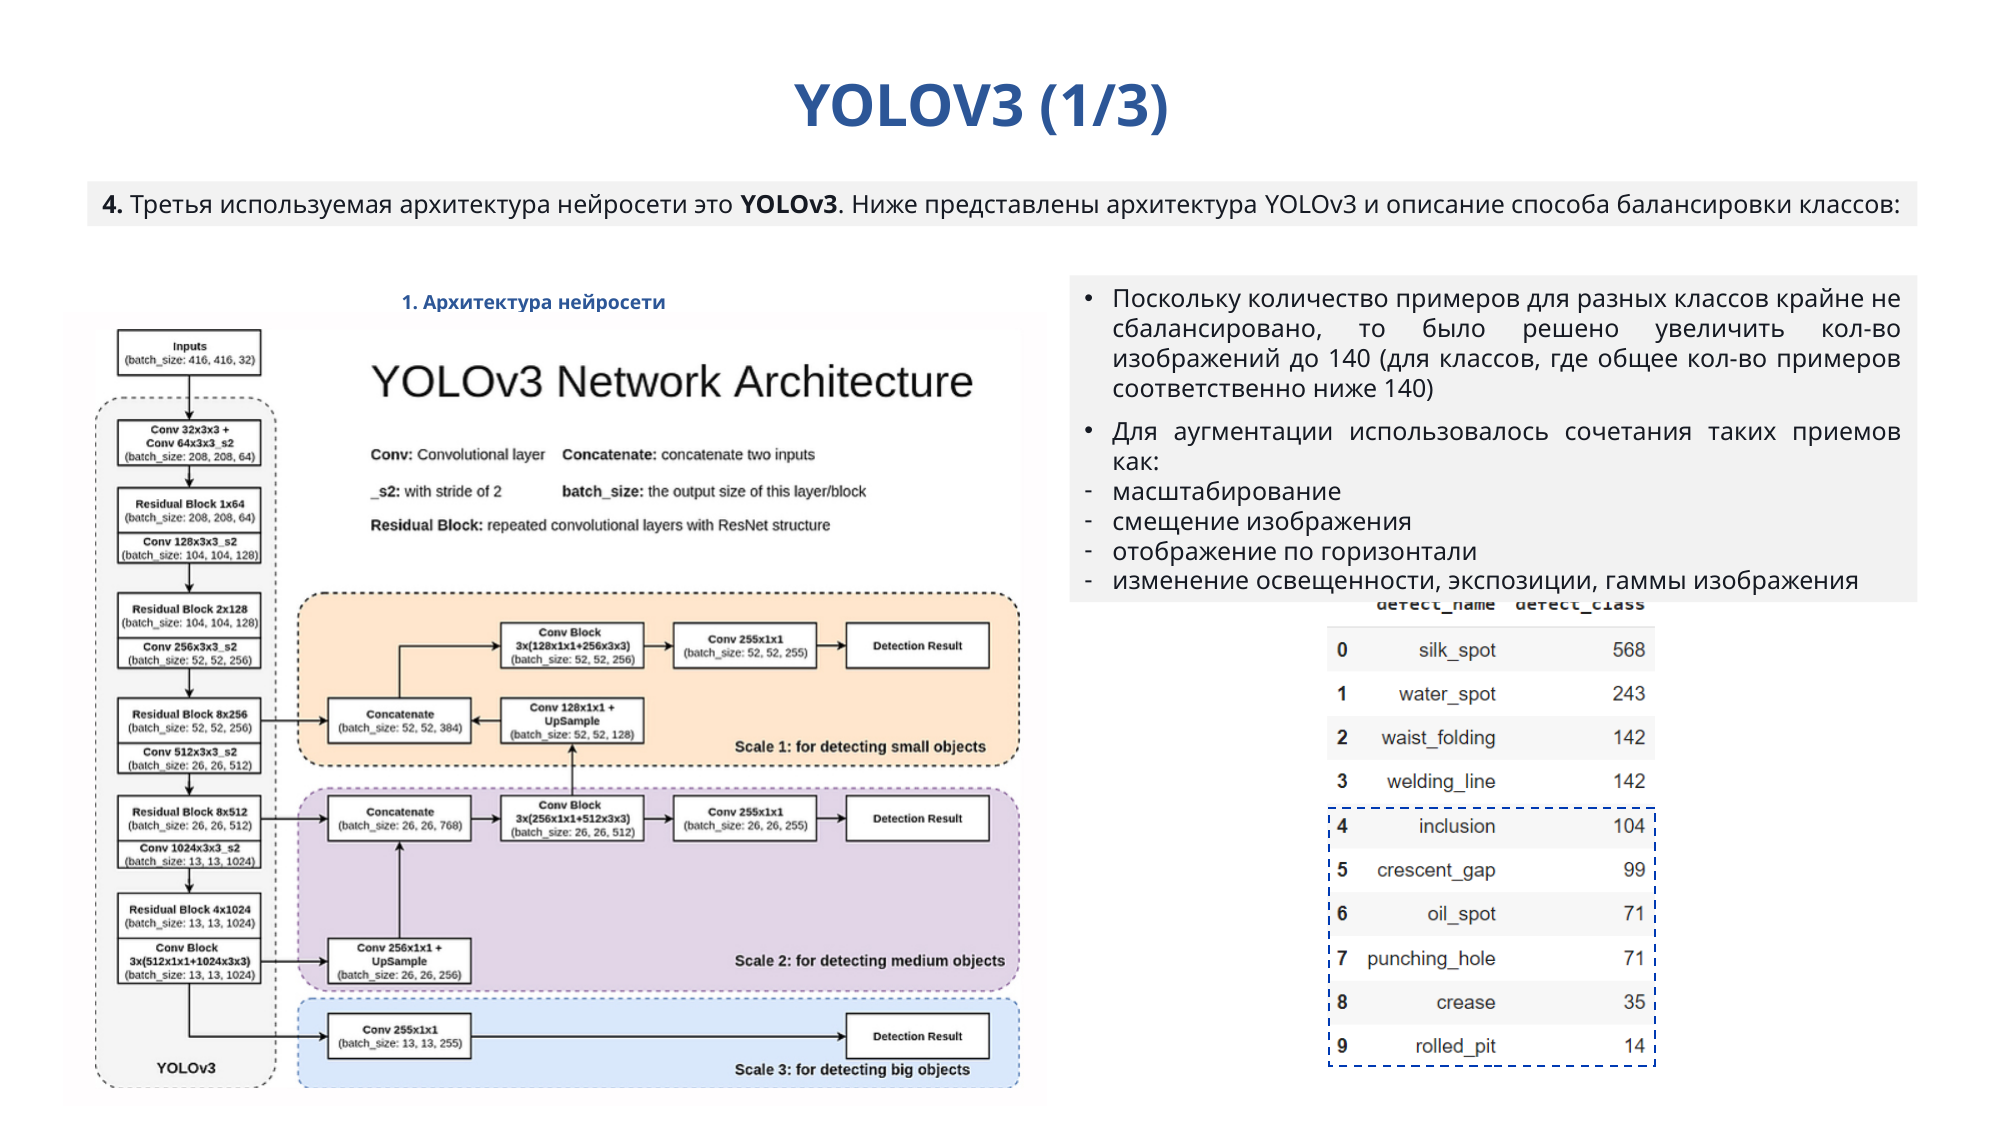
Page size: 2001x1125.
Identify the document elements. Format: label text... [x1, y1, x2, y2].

picture [63, 312, 1047, 1106]
text_box Поскольку количество примеров для разных классов крайне не сбалансировано, то было решено увеличить кол-во изображений до 140 (для классов, где общее кол-во примеров соответственно ниже 140) Для аугментации использовалось сочетания таких приемов как: масштабирование смещение изображения отображение по горизонтали изменение освещенности, экспозиции, гаммы изображения [1069, 275, 1918, 603]
text_box 1. Архитектура нейросети [225, 287, 843, 311]
picture [1324, 589, 1656, 1061]
text_box 4. Третья используемая архитектура нейросети это YOLOv3. Ниже представлены архитектура YOLOv3 и описание способа балансировки классов: [87, 181, 1918, 227]
title YOLOv3 (1/3) [63, 79, 1901, 148]
